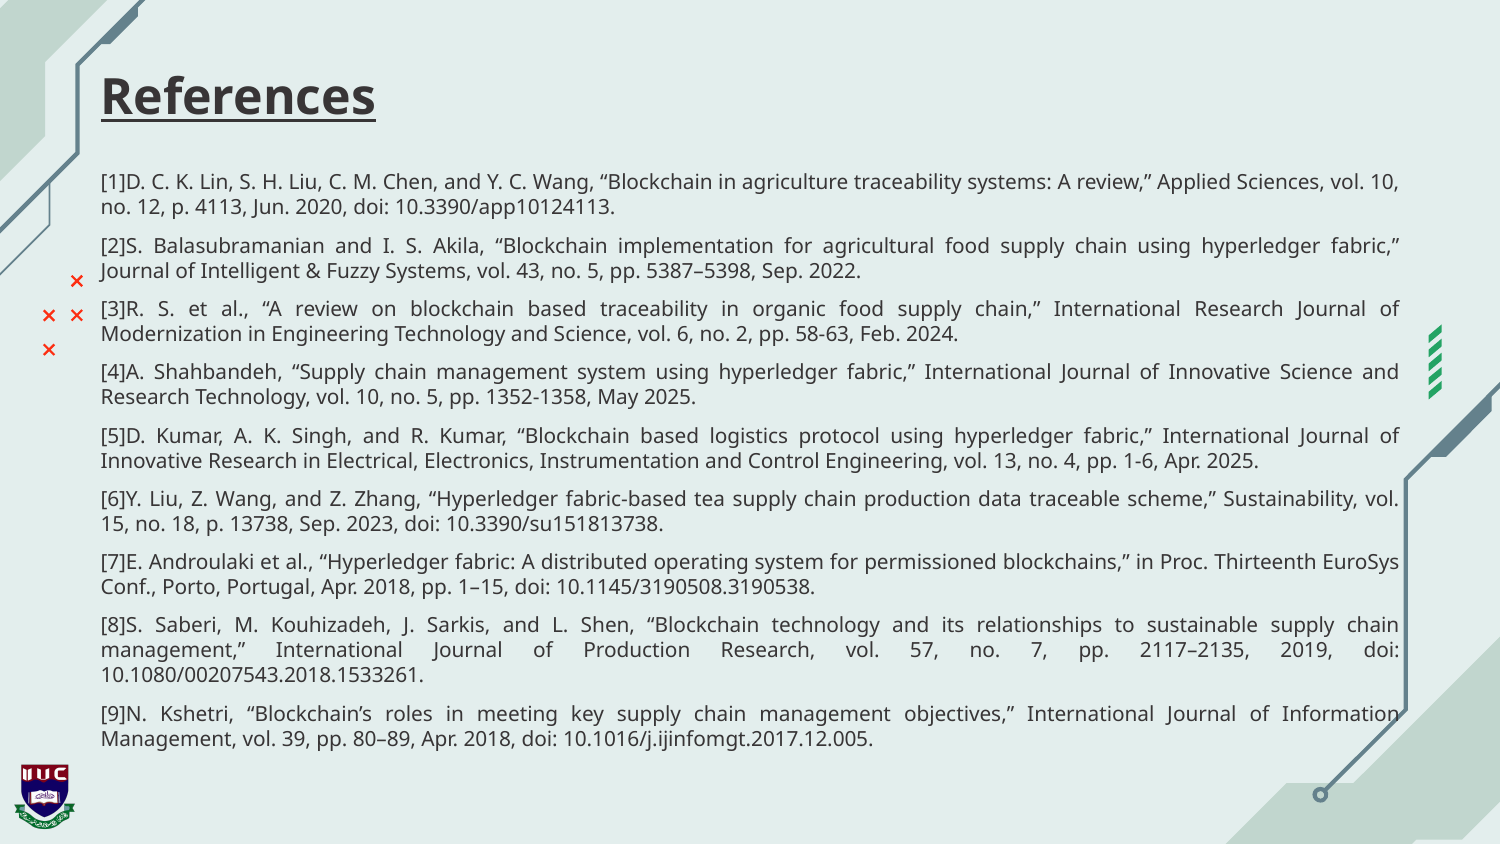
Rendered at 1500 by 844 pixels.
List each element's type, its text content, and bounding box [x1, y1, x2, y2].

text_box References [85, 47, 1415, 143]
text_box [1]D. C. K. Lin, S. H. Liu, C. M. Chen, and Y. C. Wang, “Blockchain in agriculture traceability systems: A review,” Applied Sciences, vol. 10, no. 12, p. 4113, Jun. 2020, doi: 10.3390/app10124113. [2]S. Balasubramanian and I. S. Akila, “Blockchain implementation for agricultural food supply chain using hyperledger fabric,” Journal of Intelligent & Fuzzy Systems, vol. 43, no. 5, pp. 5387–5398, Sep. 2022. [3]R. S. et al., “A review on blockchain based traceability in organic food supply chain,” International Research Journal of Modernization in Engineering Technology and Science, vol. 6, no. 2, pp. 58-63, Feb. 2024. [4]A. Shahbandeh, “Supply chain management system using hyperledger fabric,” International Journal of Innovative Science and Research Technology, vol. 10, no. 5, pp. 1352-1358, May 2025. [5]D. Kumar, A. K. Singh, and R. Kumar, “Blockchain based logistics protocol using hyperledger fabric,” International Journal of Innovative Research in Electrical, Electronics, Instrumentation and Control Engineering, vol. 13, no. 4, pp. 1-6, Apr. 2025. [6]Y. Liu, Z. Wang, and Z. Zhang, “Hyperledger fabric-based tea supply chain production data traceable scheme,” Sustainability, vol. 15, no. 18, p. 13738, Sep. 2023, doi: 10.3390/su151813738. [7]E. Androulaki et al., “Hyperledger fabric: A distributed operating system for permissioned blockchains,” in Proc. Thirteenth EuroSys Conf., Porto, Portugal, Apr. 2018, pp. 1–15, doi: 10.1145/3190508.3190538. [8]S. Saberi, M. Kouhizadeh, J. Sarkis, and L. Shen, “Blockchain technology and its relationships to sustainable supply chain management,” International Journal of Production Research, vol. 57, no. 7, pp. 2117–2135, 2019, doi: 10.1080/00207543.2018.1533261. [9]N. Kshetri, “Blockchain’s roles in meeting key supply chain management objectives,” International Journal of Information Management, vol. 39, pp. 80–89, Apr. 2018, doi: 10.1016/j.ijinfomgt.2017.12.005. [85, 161, 1415, 758]
picture [11, 761, 78, 832]
